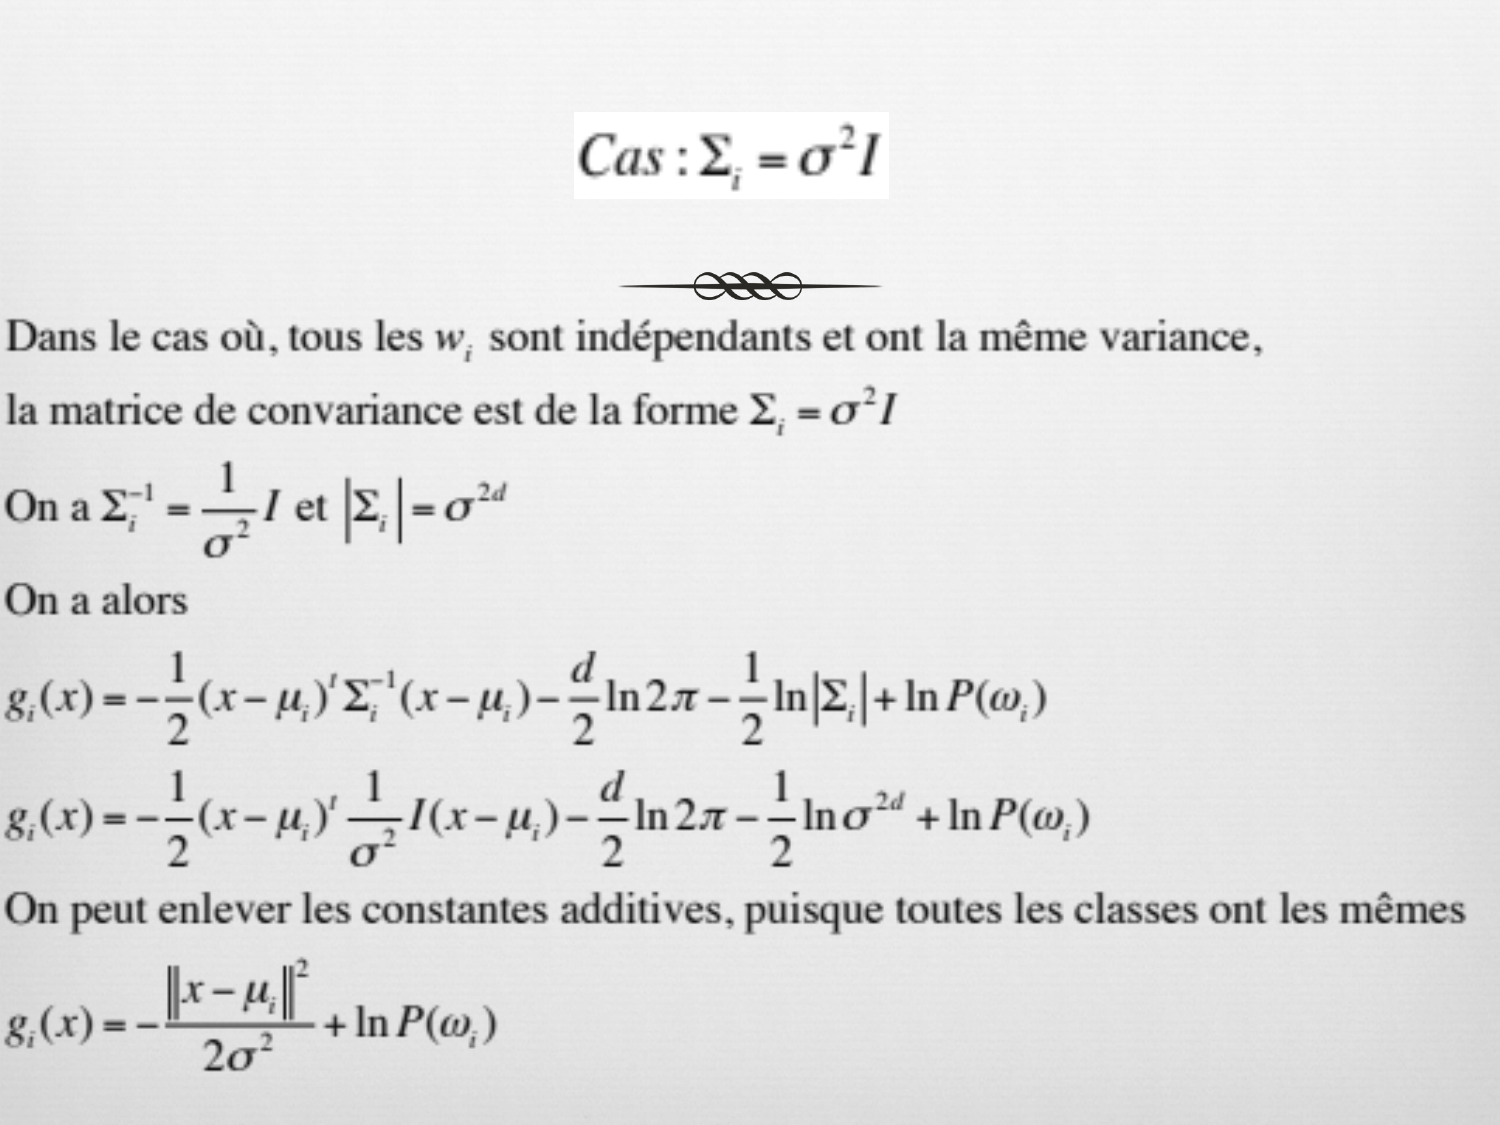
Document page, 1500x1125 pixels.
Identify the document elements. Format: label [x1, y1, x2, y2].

picture [615, 272, 885, 300]
text_box [573, 111, 890, 200]
text_box [0, 309, 1473, 1075]
